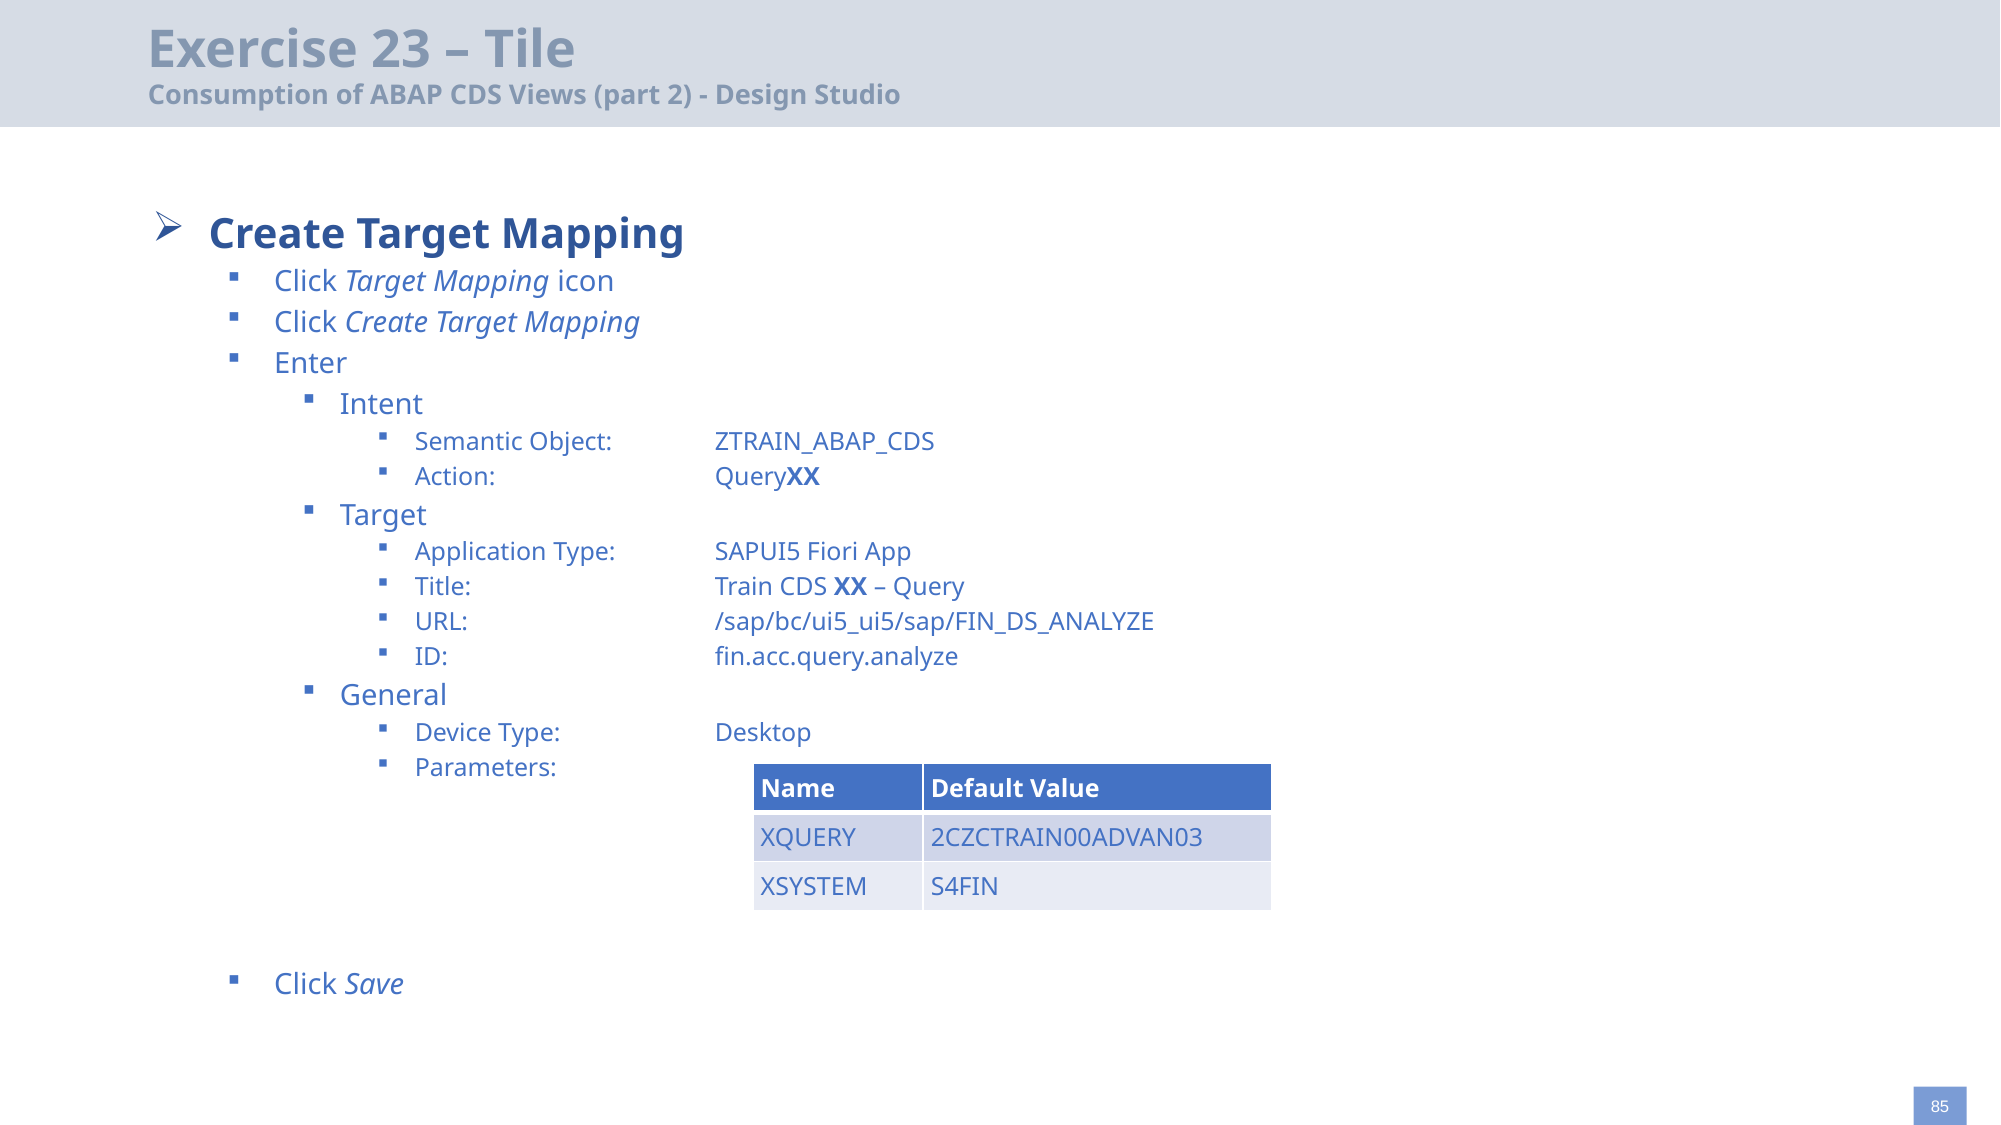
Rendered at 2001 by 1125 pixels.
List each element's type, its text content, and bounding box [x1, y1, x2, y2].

title Exercise 23 – Tile Consumption of ABAP CDS Views (part 2) - Design Studio [133, 0, 1867, 128]
table_cell XQUERY [754, 815, 922, 861]
table_cell 2CZCTRAIN00ADVAN03 [924, 815, 1271, 861]
table_cell S4FIN [924, 862, 1271, 910]
table_cell XSYSTEM [754, 862, 922, 910]
table_header Default Value [924, 764, 1271, 810]
list Create Target Mapping Click Target Mapping icon Click Create Target Mapping Enter Intent Semantic Object: ZTRAIN_ABAP_CDS Action: QueryXX Target Application Type: SAPUI5 Fiori App Title: Train CDS XX – Query URL: /sap/bc/ui5_ui5/sap/FIN_DS_ANALYZE ID: fin.acc.query.analyze General Device Type: Desktop Parameters: Click Save [137, 199, 1863, 1014]
table_header Name [754, 764, 922, 810]
